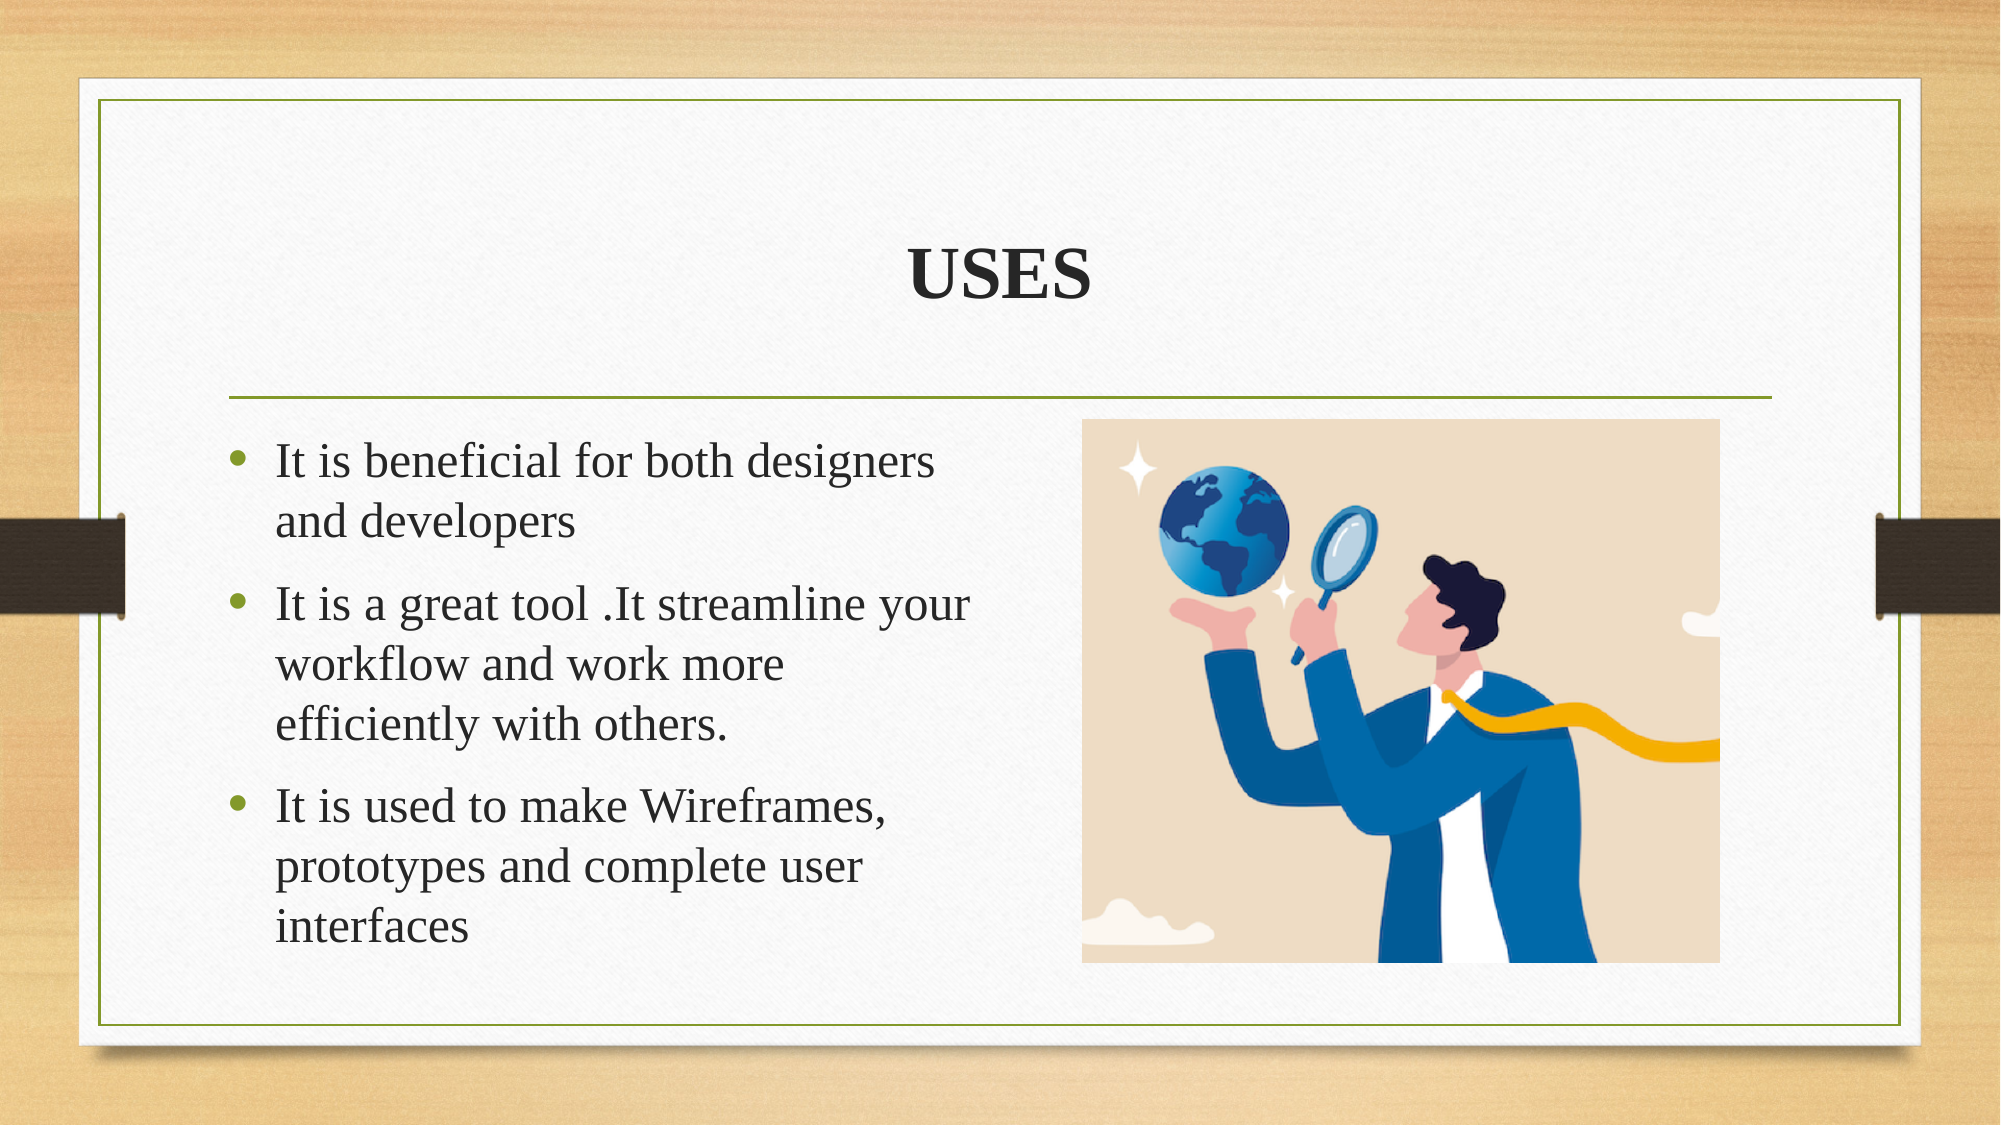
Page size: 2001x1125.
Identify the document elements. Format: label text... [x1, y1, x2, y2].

picture [0, 0, 2001, 1125]
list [1082, 419, 1720, 964]
list It is beneficial for both designers and developers It is a great tool .It streamline your workflow and work more efficiently with others. It is used to make Wireframes, prototypes and complete user interfaces [213, 420, 987, 963]
title USES [212, 161, 1788, 375]
